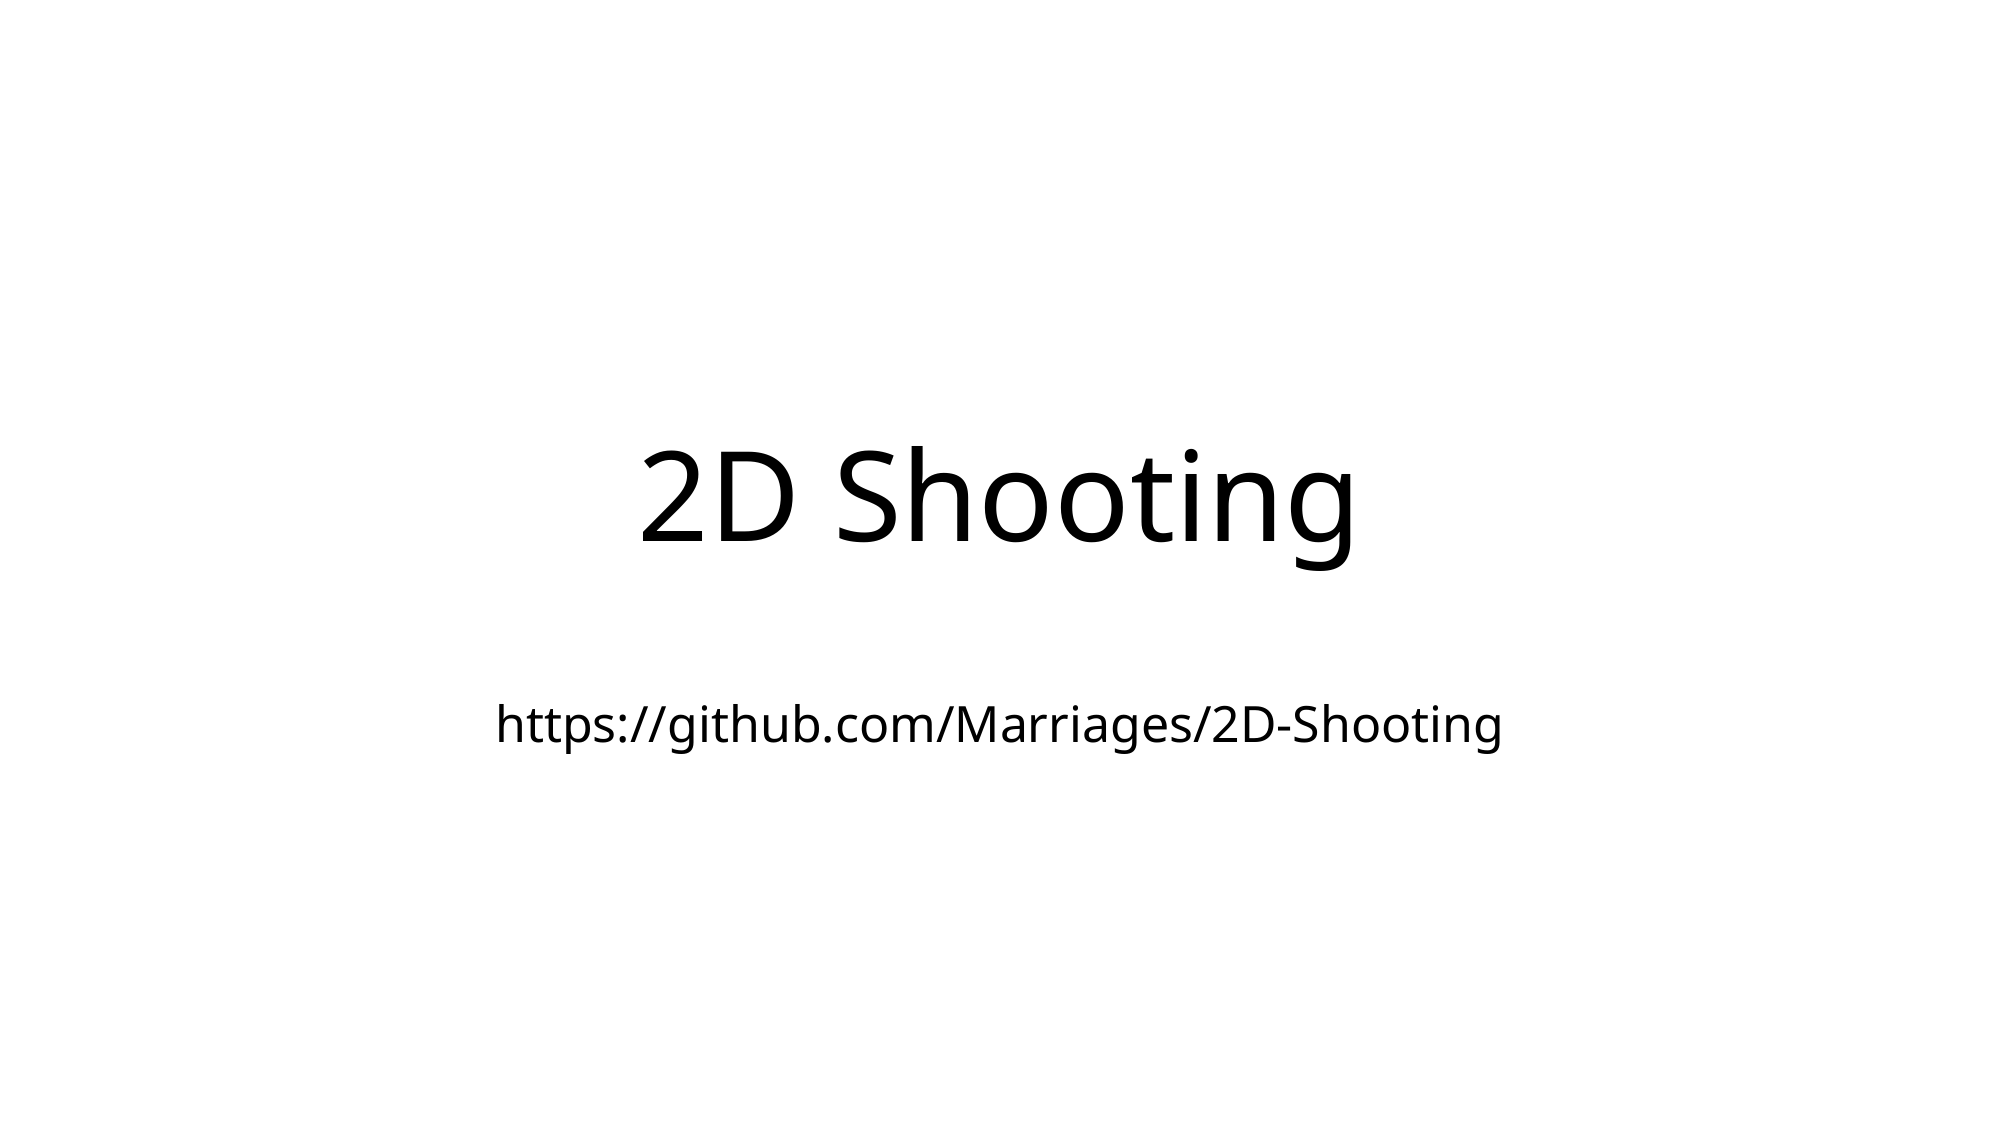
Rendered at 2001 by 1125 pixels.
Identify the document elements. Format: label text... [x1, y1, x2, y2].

title 2D Shooting [249, 184, 1750, 576]
subtitle https://github.com/Marriages/2D-Shooting [249, 590, 1750, 863]
